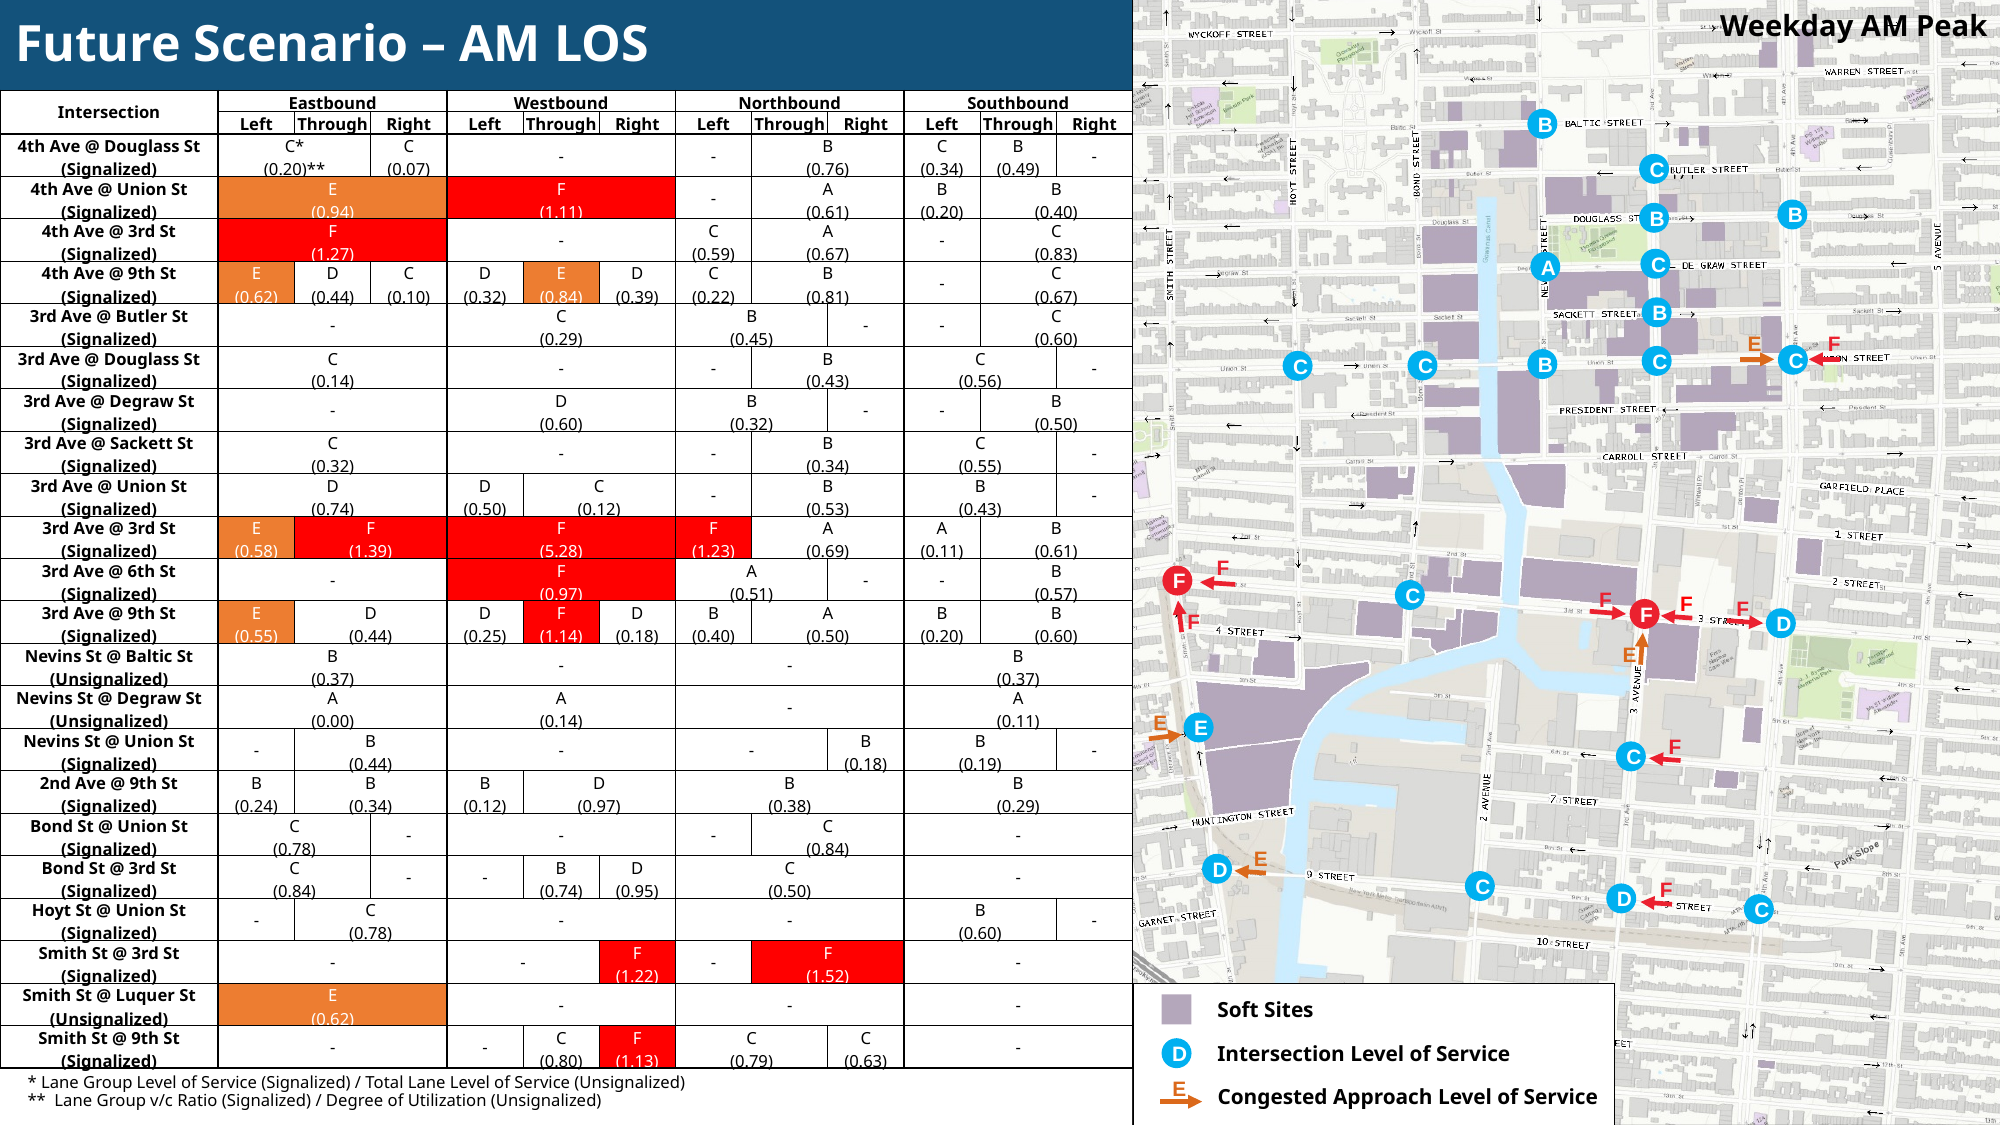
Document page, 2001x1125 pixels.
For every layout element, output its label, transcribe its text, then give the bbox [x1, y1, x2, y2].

table_cell B (0.60) [905, 899, 1056, 940]
table_cell - [676, 177, 751, 218]
table_cell C* (0.20)** [219, 135, 370, 176]
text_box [1132, 982, 1616, 1125]
table_cell D (0.74) [219, 474, 446, 516]
table_cell D (0.95) [600, 856, 675, 898]
table_cell C (0.84) [752, 814, 903, 855]
table_cell F (0.97) [448, 559, 675, 600]
table_cell - [676, 984, 903, 1025]
table_cell C (0.83) [981, 219, 1132, 261]
table_cell - [905, 262, 980, 303]
table_header Intersection [1, 91, 217, 133]
table_header Northbound [676, 91, 903, 111]
table_cell - [219, 729, 294, 770]
table_cell E (0.62) [219, 984, 446, 1025]
table_cell D (0.50) [448, 474, 523, 516]
table_cell C (0.63) [828, 1026, 903, 1067]
table_cell - [676, 686, 903, 728]
table_cell 2nd Ave @ 9th St (Signalized) [1, 771, 217, 813]
table_cell C (0.78) [295, 899, 446, 940]
table_cell 3rd Ave @ Union St (Signalized) [1, 474, 217, 516]
table_cell Nevins St @ Union St (Signalized) [1, 729, 217, 770]
table_cell Through [524, 112, 599, 133]
table_cell D (0.25) [448, 601, 523, 643]
table_cell Smith St @ Luquer St (Unsignalized) [1, 984, 217, 1025]
table_cell - [448, 941, 599, 983]
table_cell B (0.43) [752, 347, 903, 388]
table_cell - [219, 1026, 446, 1067]
table_cell - [448, 899, 675, 940]
table_cell A (0.69) [752, 517, 903, 558]
table_cell A (0.50) [752, 601, 903, 643]
table_cell - [905, 984, 1132, 1025]
table_cell B (0.43) [905, 474, 1056, 516]
table_cell 3rd Ave @ Butler St (Signalized) [1, 304, 217, 346]
picture [1132, 0, 2000, 1125]
table_cell B (0.74) [524, 856, 599, 898]
table_cell F (1.39) [295, 517, 446, 558]
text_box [1640, 901, 1672, 905]
table_cell Right [828, 112, 903, 133]
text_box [1148, 734, 1183, 739]
table_cell Nevins St @ Baltic St (Unsignalized) [1, 644, 217, 685]
table_cell B (0.34) [295, 771, 446, 813]
table_cell C (0.12) [524, 474, 675, 516]
table_cell - [905, 389, 980, 431]
table_cell - [676, 729, 827, 770]
table_cell B (0.61) [981, 517, 1132, 558]
table_cell Left [905, 112, 980, 133]
table_cell B (0.20) [905, 601, 980, 643]
table_cell - [448, 729, 675, 770]
table_cell - [828, 304, 903, 346]
table_cell C (0.84) [219, 856, 370, 898]
table_cell - [905, 856, 1132, 898]
table_cell B (0.12) [448, 771, 523, 813]
table_cell 4th Ave @ 3rd St (Signalized) [1, 219, 217, 261]
table_cell 3rd Ave @ Douglass St (Signalized) [1, 347, 217, 388]
table_cell C (0.22) [676, 262, 751, 303]
table_cell C (0.79) [676, 1026, 827, 1067]
table_cell - [676, 941, 751, 983]
table_cell D (0.60) [448, 389, 675, 431]
table_cell E (0.84) [524, 262, 599, 303]
table_cell - [448, 347, 675, 388]
table_cell Right [371, 112, 446, 133]
table_cell D (0.32) [448, 262, 523, 303]
table_cell - [448, 984, 675, 1025]
table_cell B (0.40) [981, 177, 1132, 218]
table_cell - [219, 304, 446, 346]
table_cell F (1.27) [219, 219, 446, 261]
table_cell F (1.52) [752, 941, 903, 983]
table_cell C (0.78) [219, 814, 370, 855]
table_cell E (0.58) [219, 517, 294, 558]
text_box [1660, 615, 1693, 619]
table_cell B (0.29) [905, 771, 1132, 813]
table_cell A (0.67) [752, 219, 903, 261]
table_cell Nevins St @ Degraw St (Unsignalized) [1, 686, 217, 728]
table_cell - [448, 432, 675, 473]
table_cell Right [1057, 112, 1132, 133]
table_cell - [676, 644, 903, 685]
table_cell C (0.29) [448, 304, 675, 346]
table_cell B (0.44) [295, 729, 446, 770]
table_cell D (0.39) [600, 262, 675, 303]
table_cell Smith St @ 3rd St (Signalized) [1, 941, 217, 983]
table_cell C (0.59) [676, 219, 751, 261]
table_cell A (0.51) [676, 559, 827, 600]
table_cell 4th Ave @ Douglass St (Signalized) [1, 135, 217, 176]
table_cell - [448, 135, 675, 176]
table_cell - [676, 474, 751, 516]
table_cell 3rd Ave @ Sackett St (Signalized) [1, 432, 217, 473]
table_cell B (0.81) [752, 262, 903, 303]
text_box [1234, 870, 1266, 874]
table_cell B (0.19) [905, 729, 1056, 770]
table_cell C (0.32) [219, 432, 446, 473]
table_cell - [676, 899, 903, 940]
table_cell - [219, 941, 446, 983]
table_cell C (0.80) [524, 1026, 599, 1067]
table_cell E (0.94) [219, 177, 446, 218]
table_cell Through [752, 112, 827, 133]
table_cell A (0.14) [448, 686, 675, 728]
table_cell C (0.55) [905, 432, 1056, 473]
table_cell C (0.67) [981, 262, 1132, 303]
table_cell F (1.11) [448, 177, 675, 218]
table_cell - [1057, 347, 1132, 388]
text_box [1177, 600, 1182, 633]
table_cell B (0.37) [905, 644, 1132, 685]
table_cell B (0.50) [981, 389, 1132, 431]
table_cell - [905, 304, 980, 346]
table_cell B (0.20) [905, 177, 980, 218]
table_cell 3rd Ave @ 3rd St (Signalized) [1, 517, 217, 558]
table_cell - [219, 559, 446, 600]
table_cell D (0.44) [295, 262, 370, 303]
table_cell B (0.40) [676, 601, 751, 643]
table_cell C (0.60) [981, 304, 1132, 346]
table_cell - [1057, 135, 1132, 176]
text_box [1726, 620, 1764, 624]
table_cell F (1.14) [524, 601, 599, 643]
table_cell - [219, 899, 294, 940]
table_cell C (0.50) [676, 856, 903, 898]
table_cell A (0.61) [752, 177, 903, 218]
table_cell Left [448, 112, 523, 133]
title Future Scenario – AM LOS [0, 0, 1132, 90]
table_cell E (0.62) [219, 262, 294, 303]
table_cell - [219, 389, 446, 431]
table_cell F (1.23) [676, 517, 751, 558]
table_cell - [905, 814, 1132, 855]
table_cell 4th Ave @ 9th St (Signalized) [1, 262, 217, 303]
table_cell - [905, 1026, 1132, 1067]
table_cell C (0.10) [371, 262, 446, 303]
table_header Southbound [905, 91, 1132, 111]
table_cell 4th Ave @ Union St (Signalized) [1, 177, 217, 218]
table_cell - [676, 347, 751, 388]
table_cell 3rd Ave @ Degraw St (Signalized) [1, 389, 217, 431]
table_cell - [1057, 474, 1132, 516]
list * Lane Group Level of Service (Signalized) / Total Lane Level of Service (Unsignalized) ** Lane Group v/c Ratio (Signalized) / Degree of Utilization (Unsignalized) [12, 1069, 1132, 1117]
table_cell D (0.97) [524, 771, 675, 813]
table_cell Through [981, 112, 1056, 133]
table_cell - [448, 219, 675, 261]
table_cell - [905, 941, 1132, 983]
table_cell 3rd Ave @ 9th St (Signalized) [1, 601, 217, 643]
table_cell - [676, 432, 751, 473]
table_cell Right [600, 112, 675, 133]
table_cell Bond St @ 3rd St (Signalized) [1, 856, 217, 898]
table_cell - [828, 389, 903, 431]
table_cell B (0.45) [676, 304, 827, 346]
table_cell - [448, 814, 675, 855]
table_cell B (0.34) [752, 432, 903, 473]
table_cell D (0.18) [600, 601, 675, 643]
table_cell - [676, 814, 751, 855]
table_cell - [1057, 432, 1132, 473]
table_cell C (0.07) [371, 135, 446, 176]
table_cell Left [676, 112, 751, 133]
table_cell - [1057, 729, 1132, 770]
table_cell B (0.57) [981, 559, 1132, 600]
table_cell D (0.44) [295, 601, 446, 643]
table_cell B (0.18) [828, 729, 903, 770]
table_cell F (1.22) [600, 941, 675, 983]
table_cell B (0.37) [219, 644, 446, 685]
table_cell - [828, 559, 903, 600]
table_cell F (1.13) [600, 1026, 675, 1067]
table_cell Left [219, 112, 294, 133]
table_cell - [1057, 899, 1132, 940]
table_cell Smith St @ 9th St (Signalized) [1, 1026, 217, 1067]
table_cell B (0.24) [219, 771, 294, 813]
table_cell Bond St @ Union St (Signalized) [1, 814, 217, 855]
table_cell B (0.60) [981, 601, 1132, 643]
table_cell - [448, 856, 523, 898]
table_cell F (5.28) [448, 517, 675, 558]
table_cell 3rd Ave @ 6th St (Signalized) [1, 559, 217, 600]
table_cell B (0.53) [752, 474, 903, 516]
table_cell Hoyt St @ Union St (Signalized) [1, 899, 217, 940]
table_cell B (0.32) [676, 389, 827, 431]
table_cell B (0.76) [752, 135, 903, 176]
table_cell - [905, 219, 980, 261]
table_cell - [905, 559, 980, 600]
table_cell - [676, 135, 751, 176]
table_cell - [448, 1026, 523, 1067]
table_cell B (0.38) [676, 771, 903, 813]
table_header Eastbound [219, 91, 446, 111]
table_cell A (0.00) [219, 686, 446, 728]
table_cell - [371, 814, 446, 855]
table_cell C (0.14) [219, 347, 446, 388]
table_cell - [448, 644, 675, 685]
table_cell Through [295, 112, 370, 133]
table_cell A (0.11) [905, 517, 980, 558]
table_cell B (0.49) [981, 135, 1056, 176]
table_cell C (0.34) [905, 135, 980, 176]
table_cell A (0.11) [905, 686, 1132, 728]
table_cell E (0.55) [219, 601, 294, 643]
table_cell - [371, 856, 446, 898]
table_header Westbound [448, 91, 675, 111]
table_cell C (0.56) [905, 347, 1056, 388]
